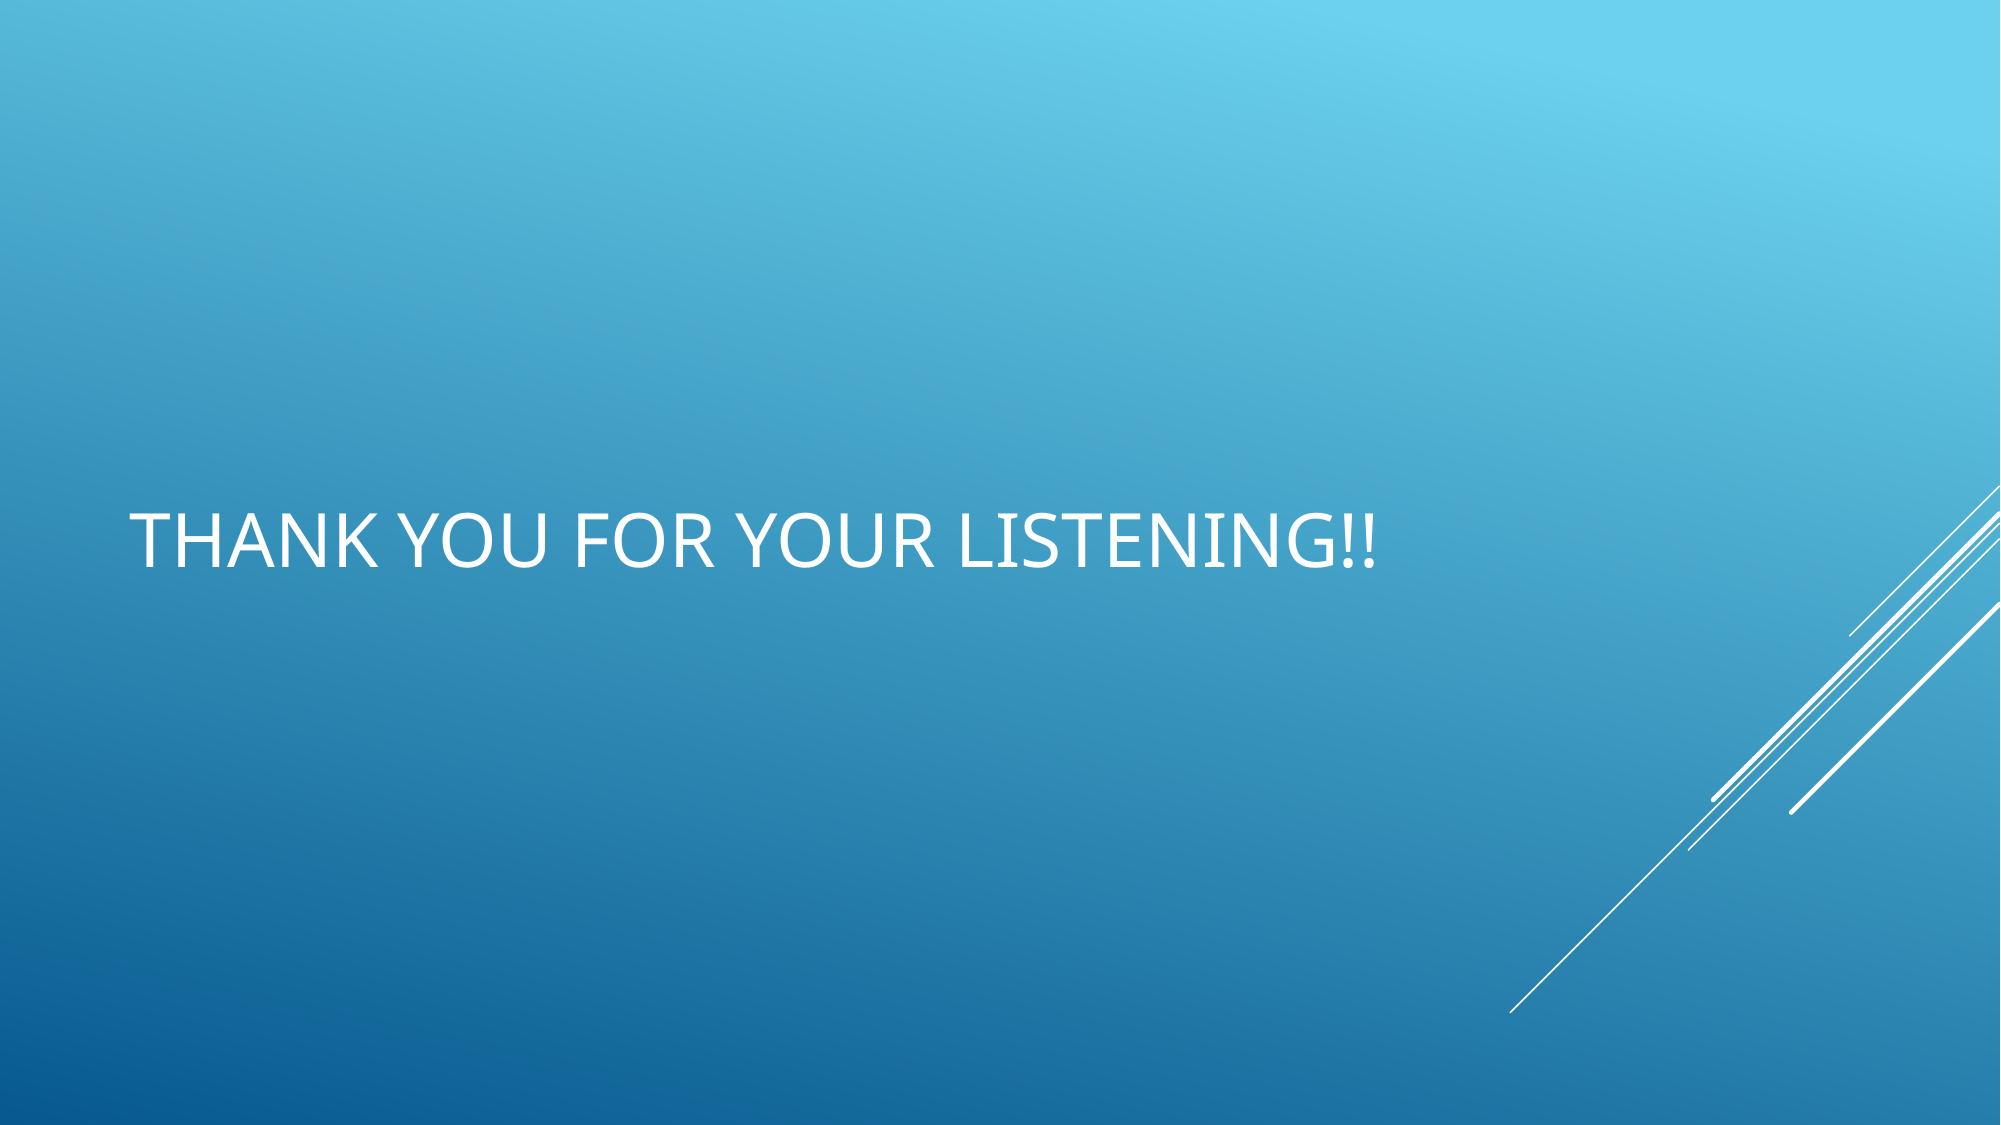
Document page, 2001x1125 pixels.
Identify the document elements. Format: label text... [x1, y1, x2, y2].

title Thank you for your listening!! [114, 414, 1515, 662]
